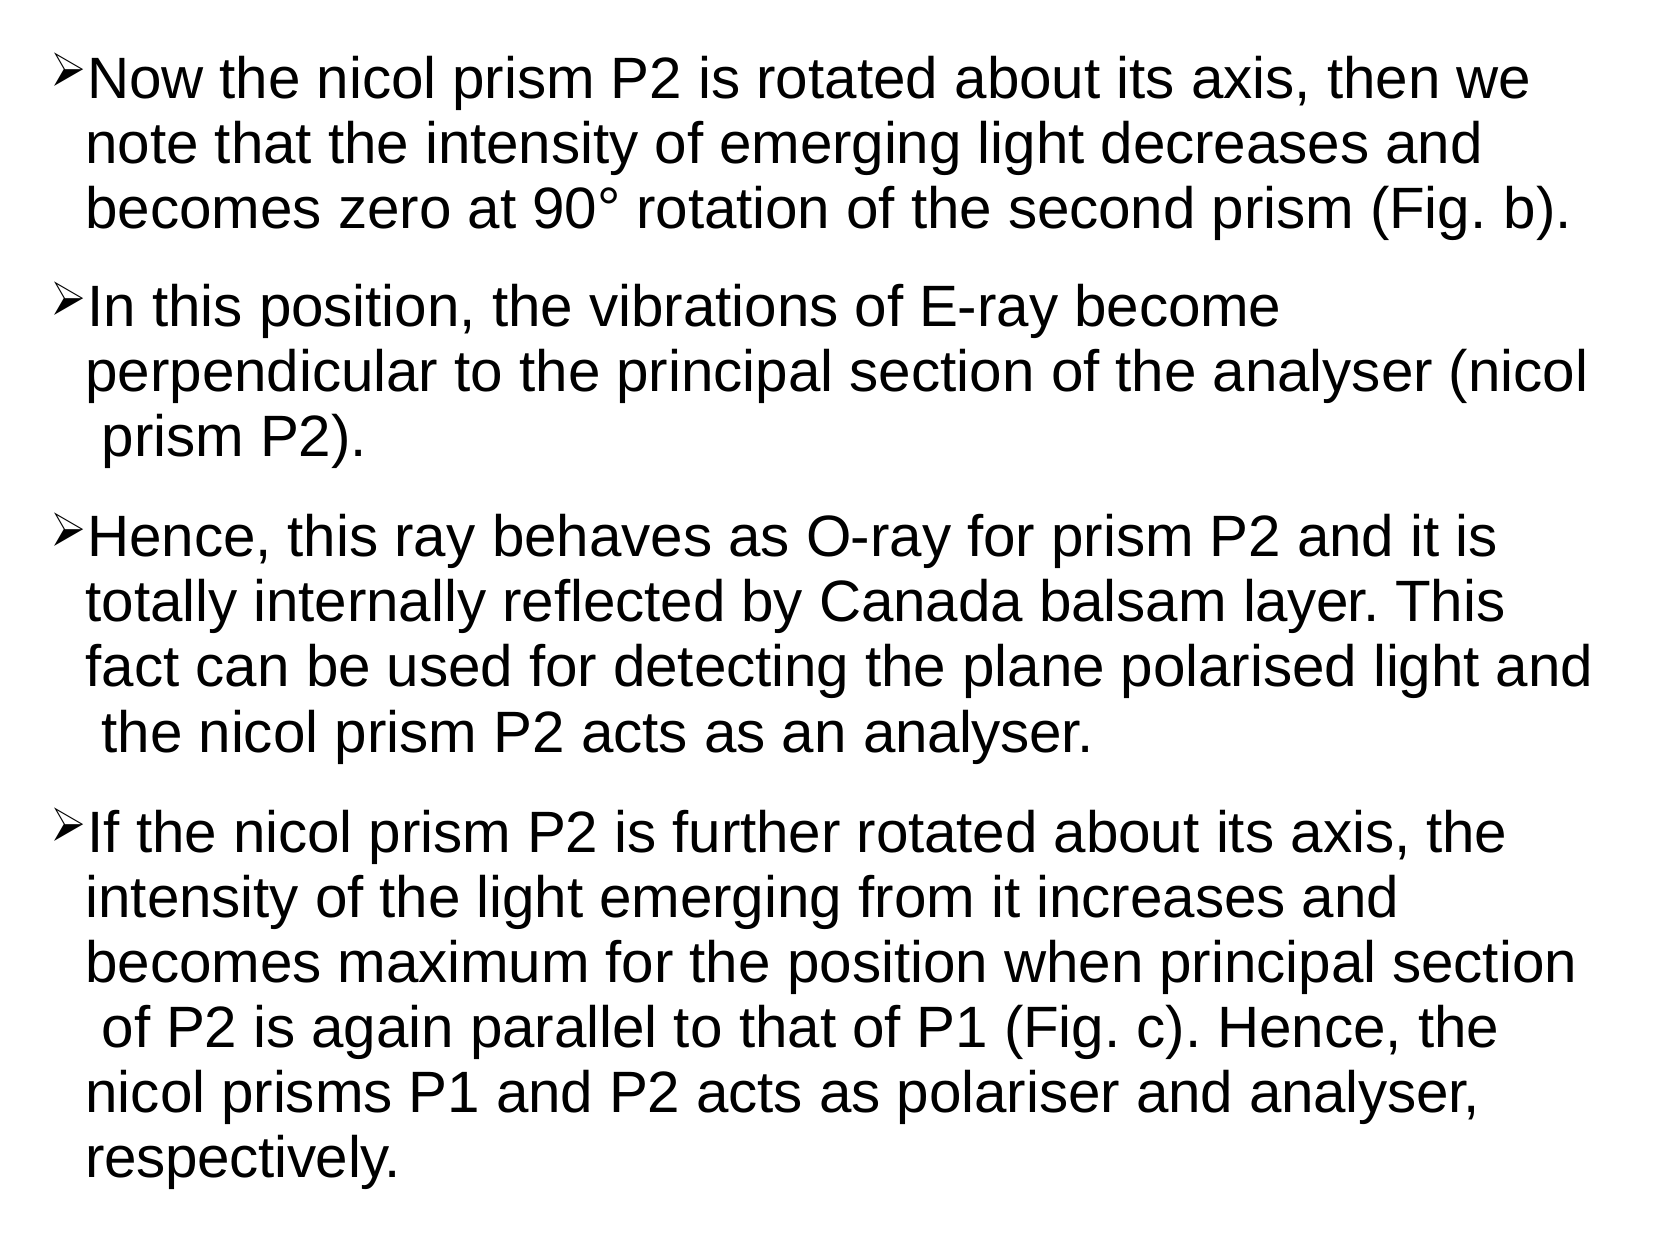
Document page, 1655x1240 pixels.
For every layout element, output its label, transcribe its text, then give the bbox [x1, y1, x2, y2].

text_box Now the nicol prism P2 is rotated about its axis, then we note that the intensity of emerging light decreases and becomes zero at 90° rotation of the second prism (Fig. b). In this position, the vibrations of E-ray become perpendicular to the principal section of the analyser (nicol prism P2). Hence, this ray behaves as O-ray for prism P2 and it is totally internally reflected by Canada balsam layer. This fact can be used for detecting the plane polarised light and the nicol prism P2 acts as an analyser. If the nicol prism P2 is further rotated about its axis, the intensity of the light emerging from it increases and becomes maximum for the position when principal section of P2 is again parallel to that of P1 (Fig. c). Hence, the nicol prisms P1 and P2 acts as polariser and analyser, respectively. [43, 36, 1604, 1191]
